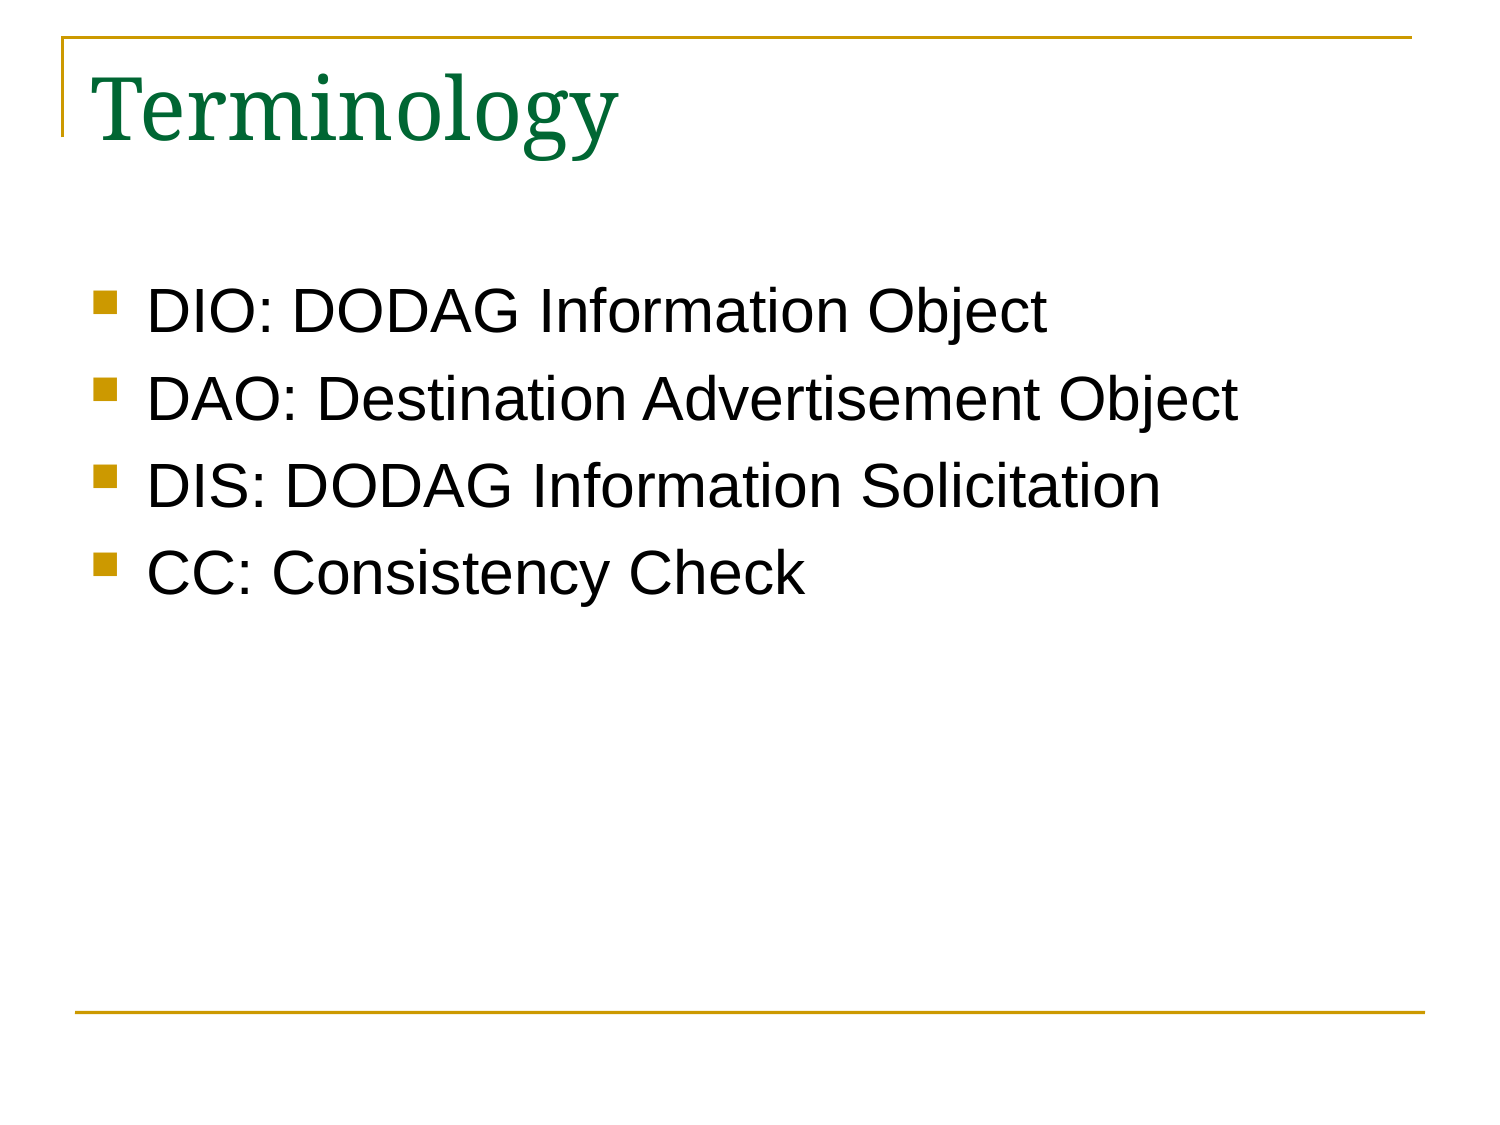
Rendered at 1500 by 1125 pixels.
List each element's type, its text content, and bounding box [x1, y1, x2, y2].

list DIO: DODAG Information Object DAO: Destination Advertisement Object DIS: DODAG Information Solicitation CC: Consistency Check [75, 262, 1425, 1006]
title Terminology [75, 45, 1425, 233]
